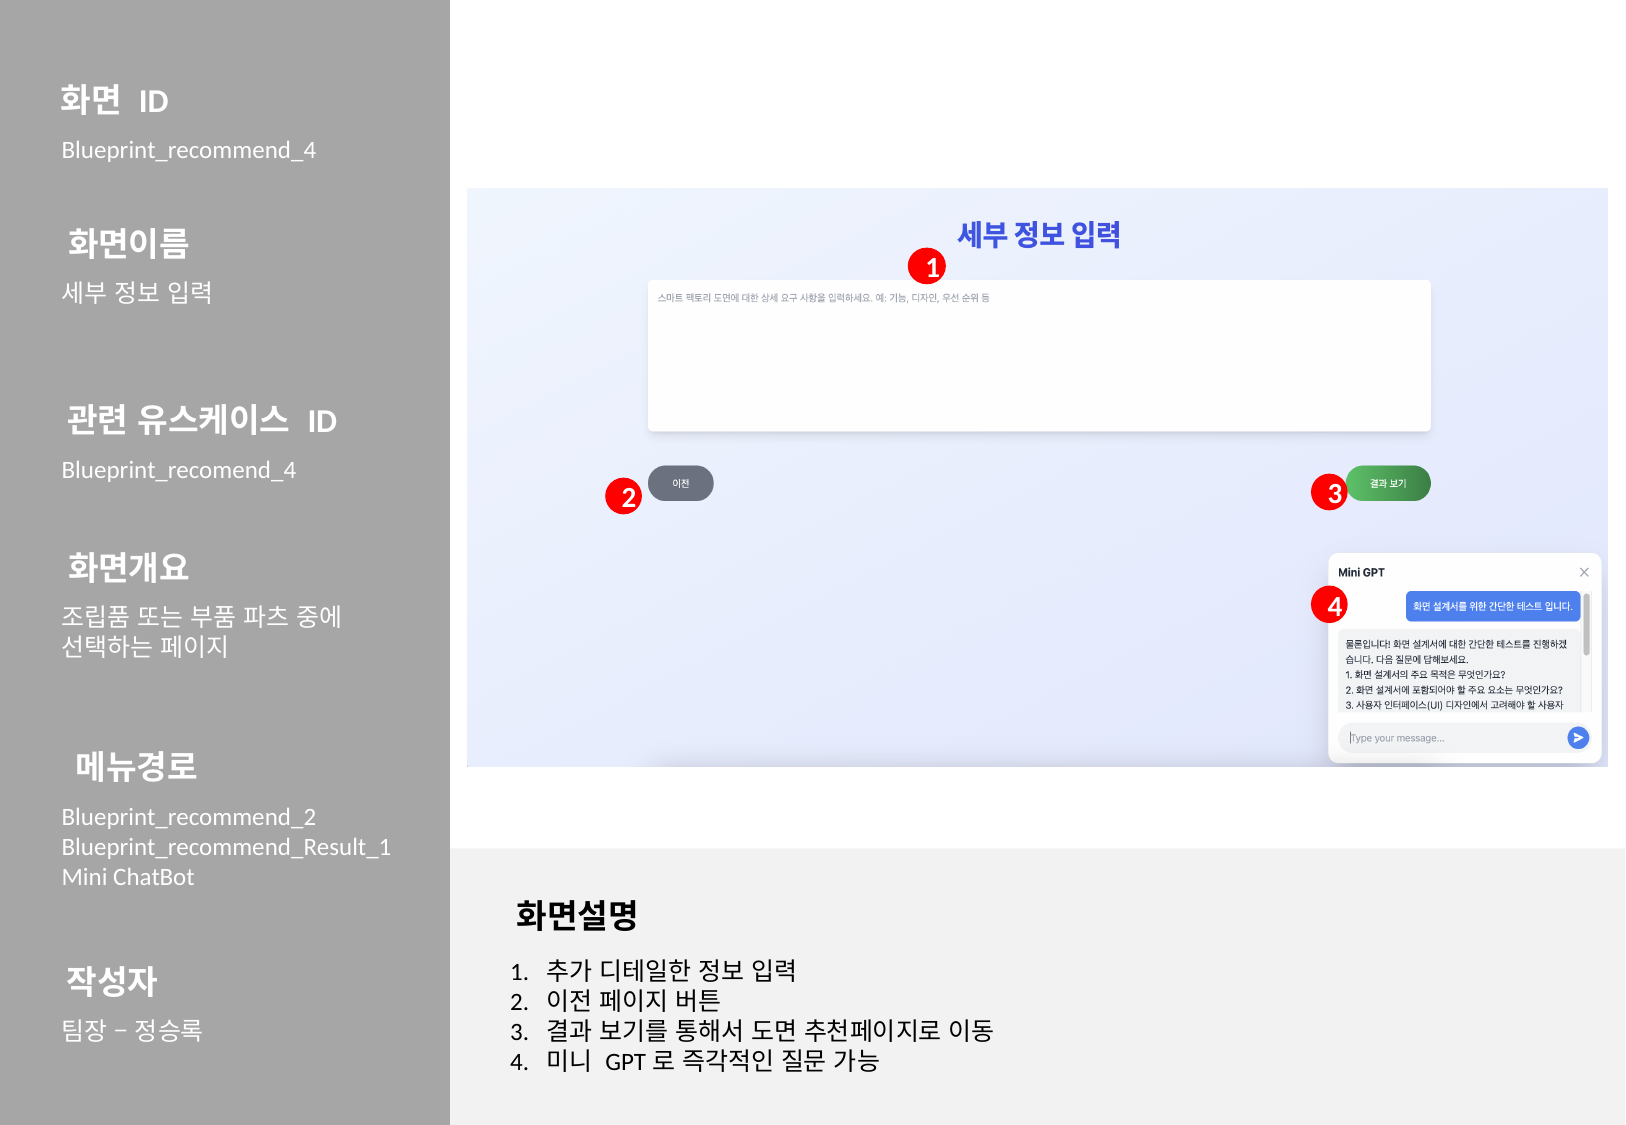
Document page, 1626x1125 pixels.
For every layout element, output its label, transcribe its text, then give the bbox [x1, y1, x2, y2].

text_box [46, 953, 404, 1054]
picture [467, 188, 1608, 767]
text_box [0, 0, 451, 1125]
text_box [46, 738, 436, 899]
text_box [46, 216, 404, 316]
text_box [46, 71, 404, 171]
text_box 1. 추가 디테일한 정보 입력 2. 이전 페이지 버튼 3. 결과 보기를 통해서 도면 추천페이지로 이동 4. 미니 GPT로 즉각적인 질문 가능 [495, 948, 1531, 1083]
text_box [46, 391, 404, 521]
text_box [451, 847, 1625, 1125]
text_box 화면설명 [501, 887, 654, 943]
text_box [46, 539, 404, 669]
